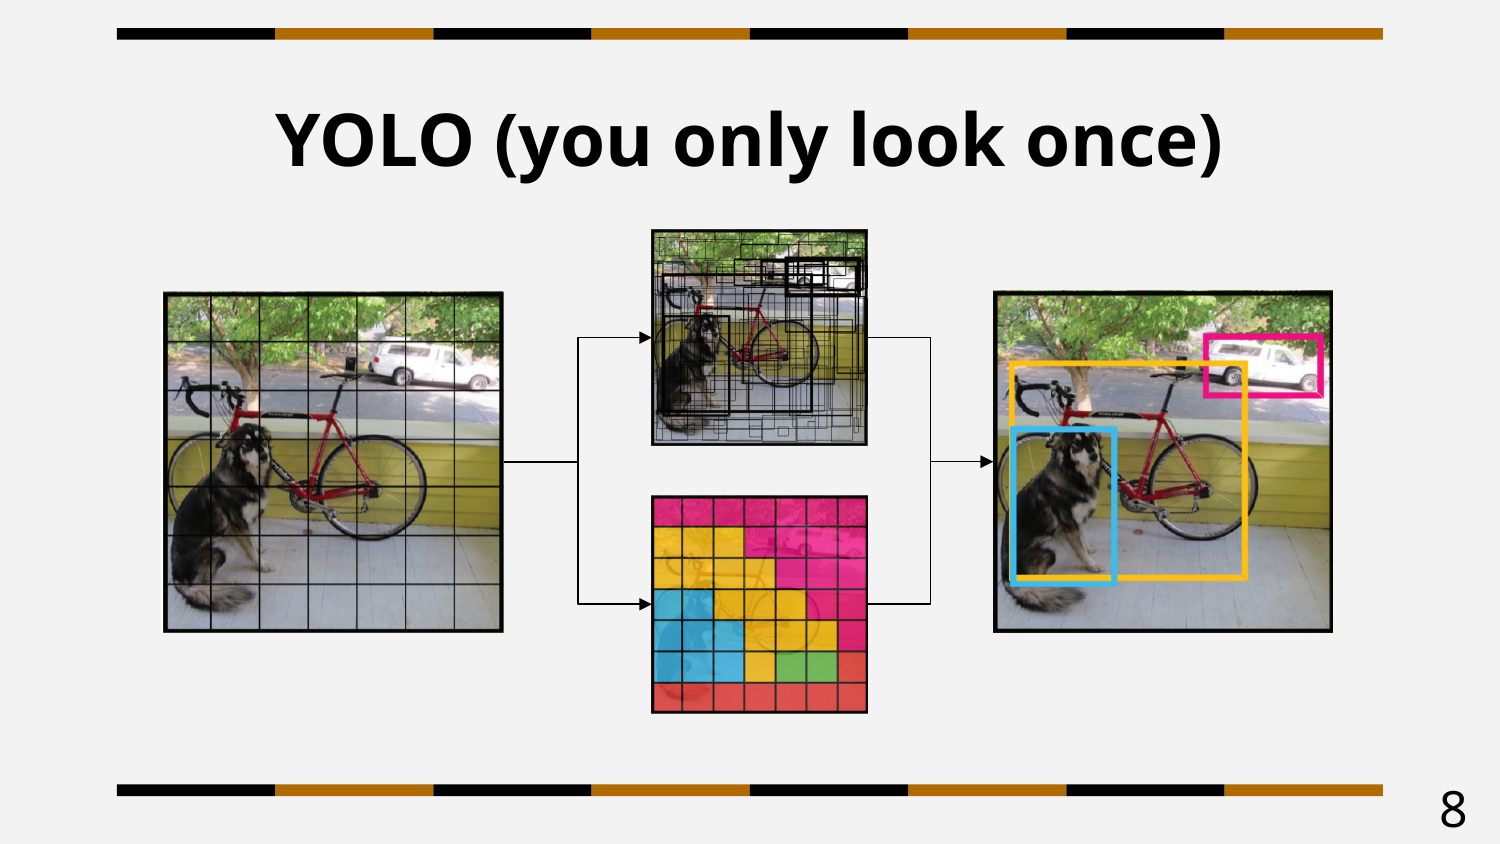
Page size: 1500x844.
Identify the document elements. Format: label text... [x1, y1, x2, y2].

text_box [867, 461, 994, 605]
title YOLO (you only look once) [116, 78, 1383, 173]
picture [160, 291, 504, 633]
text_box 8 [1424, 770, 1483, 844]
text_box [503, 337, 652, 461]
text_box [867, 337, 994, 461]
picture [651, 495, 869, 714]
picture [992, 290, 1333, 633]
picture [651, 229, 869, 446]
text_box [503, 461, 652, 605]
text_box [116, 27, 1384, 41]
